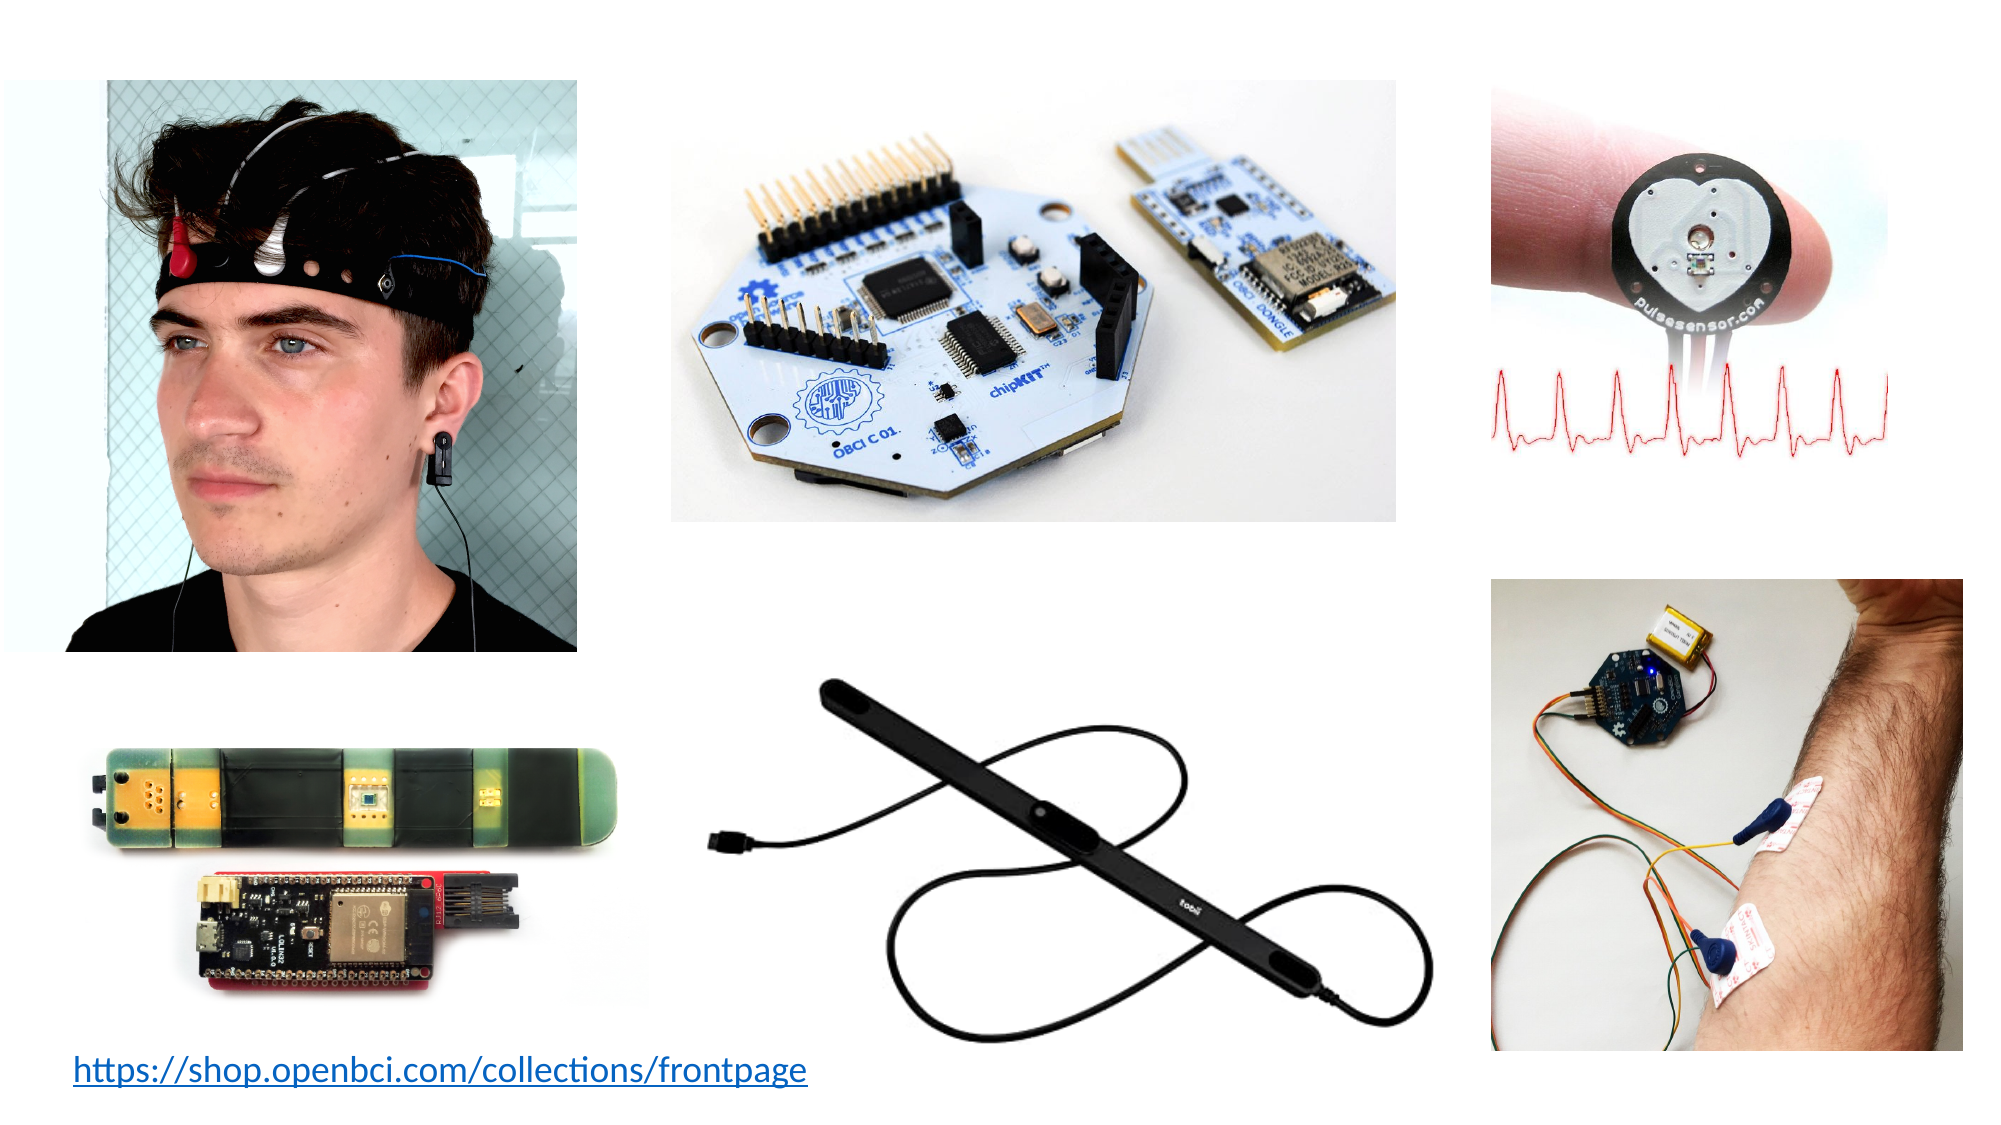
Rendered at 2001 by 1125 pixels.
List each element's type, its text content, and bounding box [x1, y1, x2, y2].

picture [706, 677, 1435, 1045]
picture [1491, 80, 1888, 477]
picture [1491, 579, 1963, 1051]
picture [67, 698, 650, 1038]
picture [4, 80, 577, 652]
text_box https://shop.openbci.com/collections/frontpage [58, 1037, 823, 1097]
picture [671, 80, 1396, 522]
